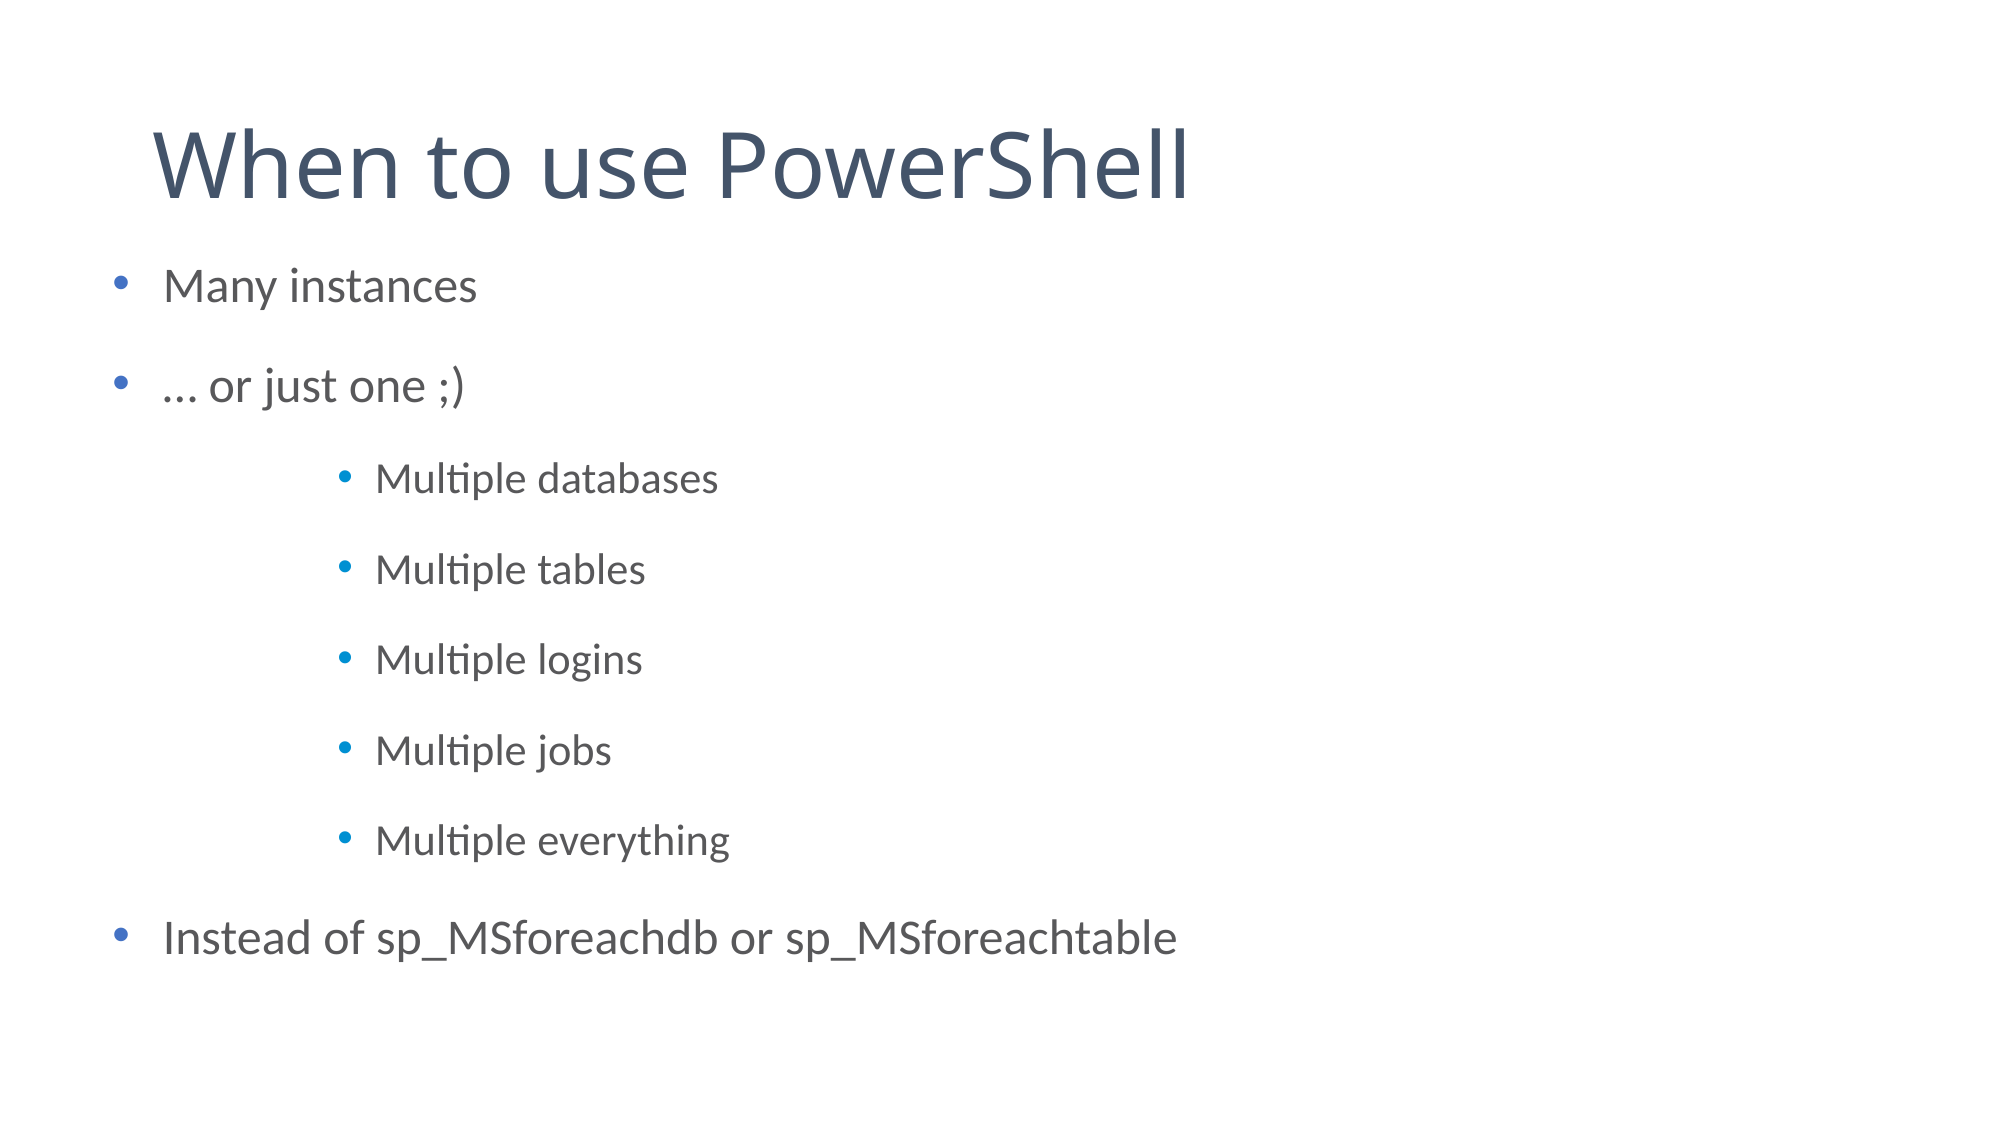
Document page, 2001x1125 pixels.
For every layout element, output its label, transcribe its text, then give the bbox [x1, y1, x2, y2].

list Many instances … or just one ;) Multiple databases Multiple tables Multiple logins Multiple jobs Multiple everything Instead of sp_MSforeachdb or sp_MSforeachtable [97, 215, 1900, 1014]
title When to use PowerShell [137, 59, 1863, 278]
